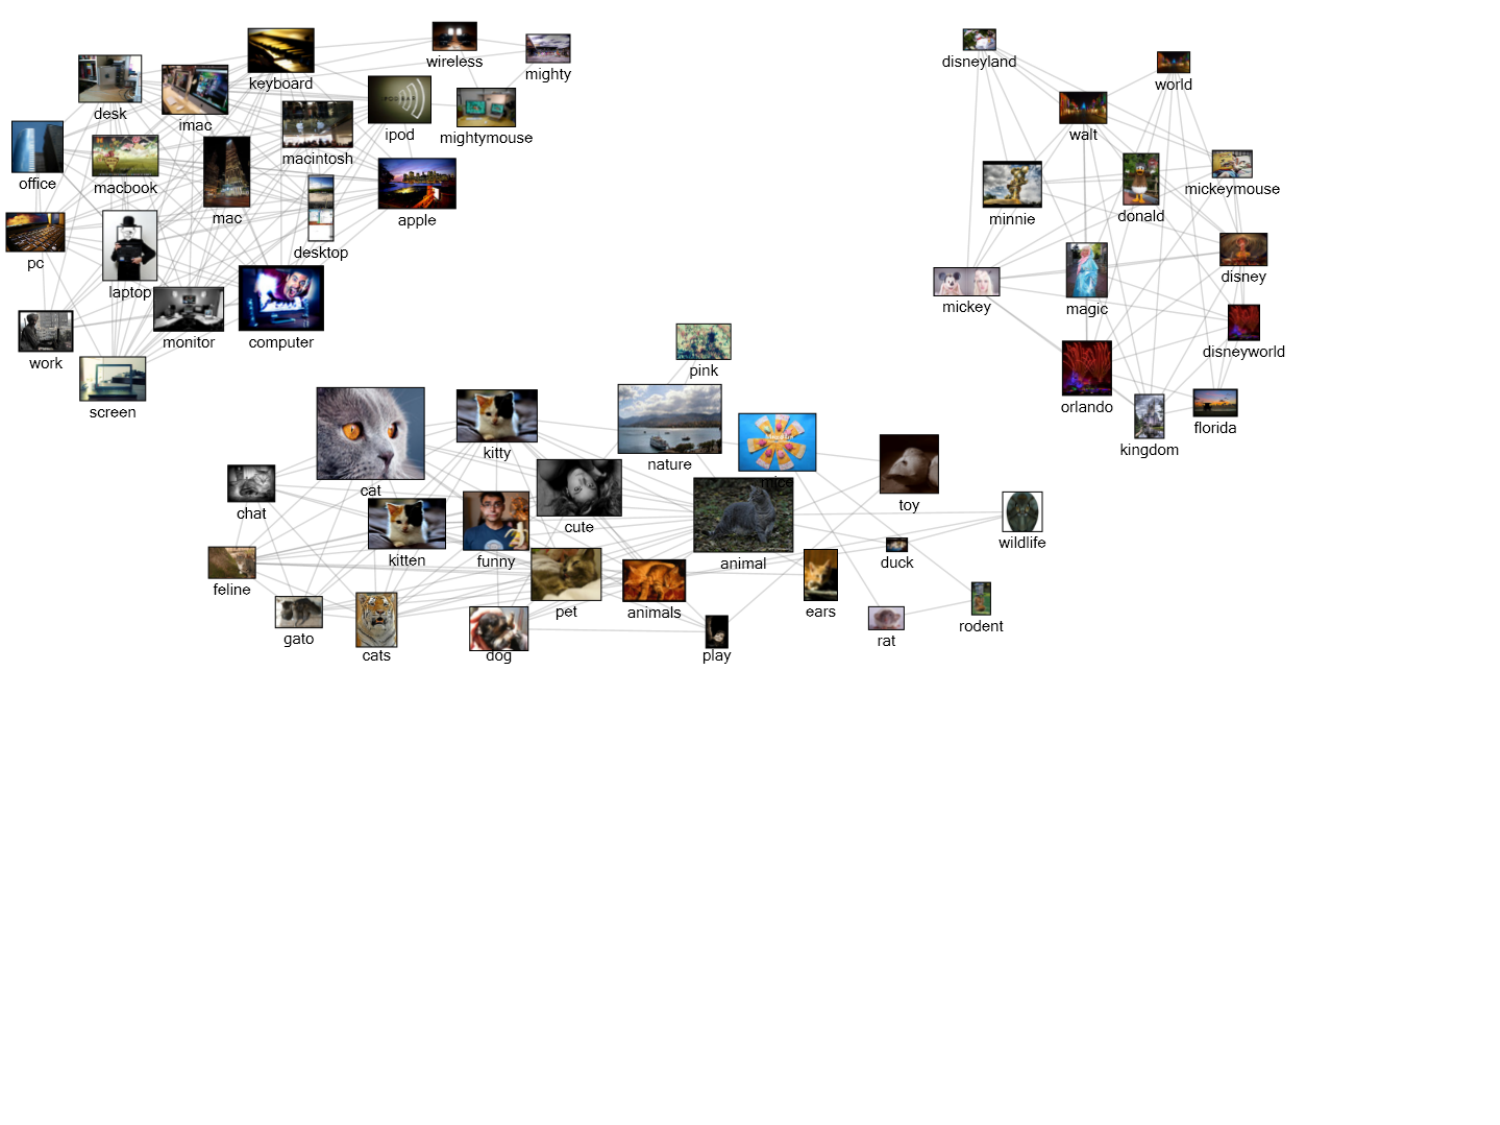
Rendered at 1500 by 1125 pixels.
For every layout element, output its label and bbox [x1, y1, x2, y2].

picture [0, 0, 1306, 670]
